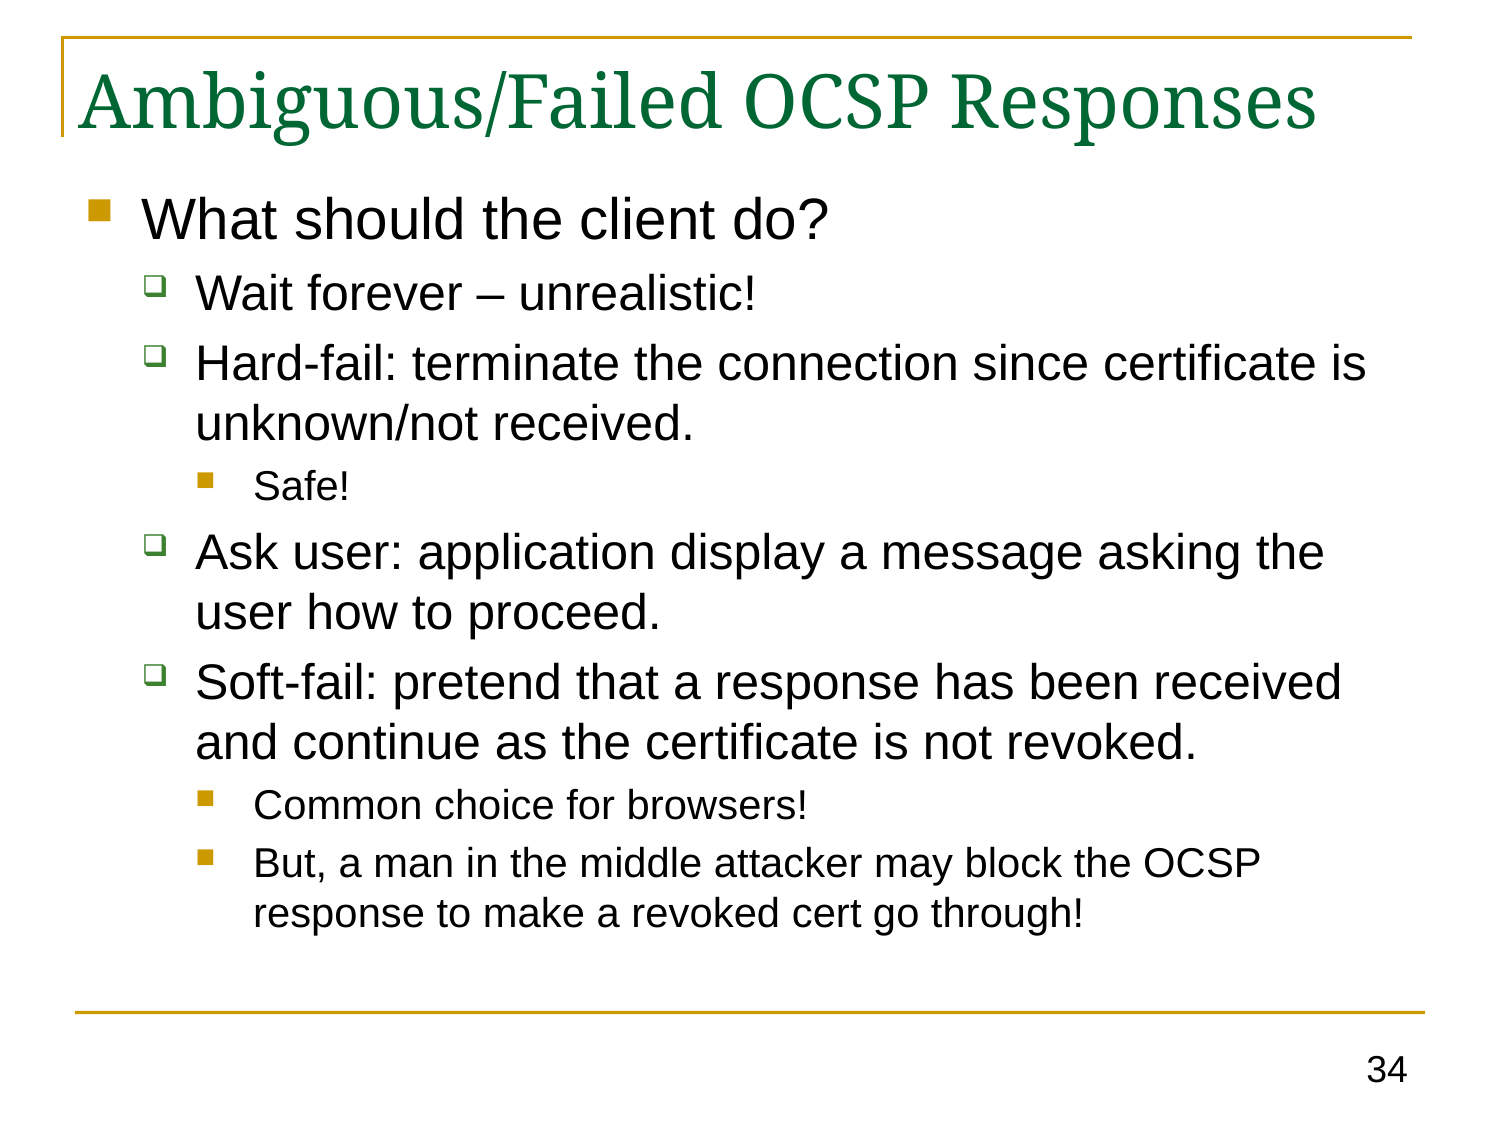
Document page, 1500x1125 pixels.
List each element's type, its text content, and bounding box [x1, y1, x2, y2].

text_box 34 [1351, 1023, 1424, 1098]
title Ambiguous/Failed OCSP Responses [63, 45, 1425, 174]
list What should the client do? Wait forever – unrealistic! Hard-fail: terminate the connection since certificate is unknown/not received. Safe! Ask user: application display a message asking the user how to proceed. Soft-fail: pretend that a response has been received and continue as the certificate is not revoked. Common choice for browsers! But, a man in the middle attacker may block the OCSP response to make a revoked cert go through! [70, 173, 1419, 991]
